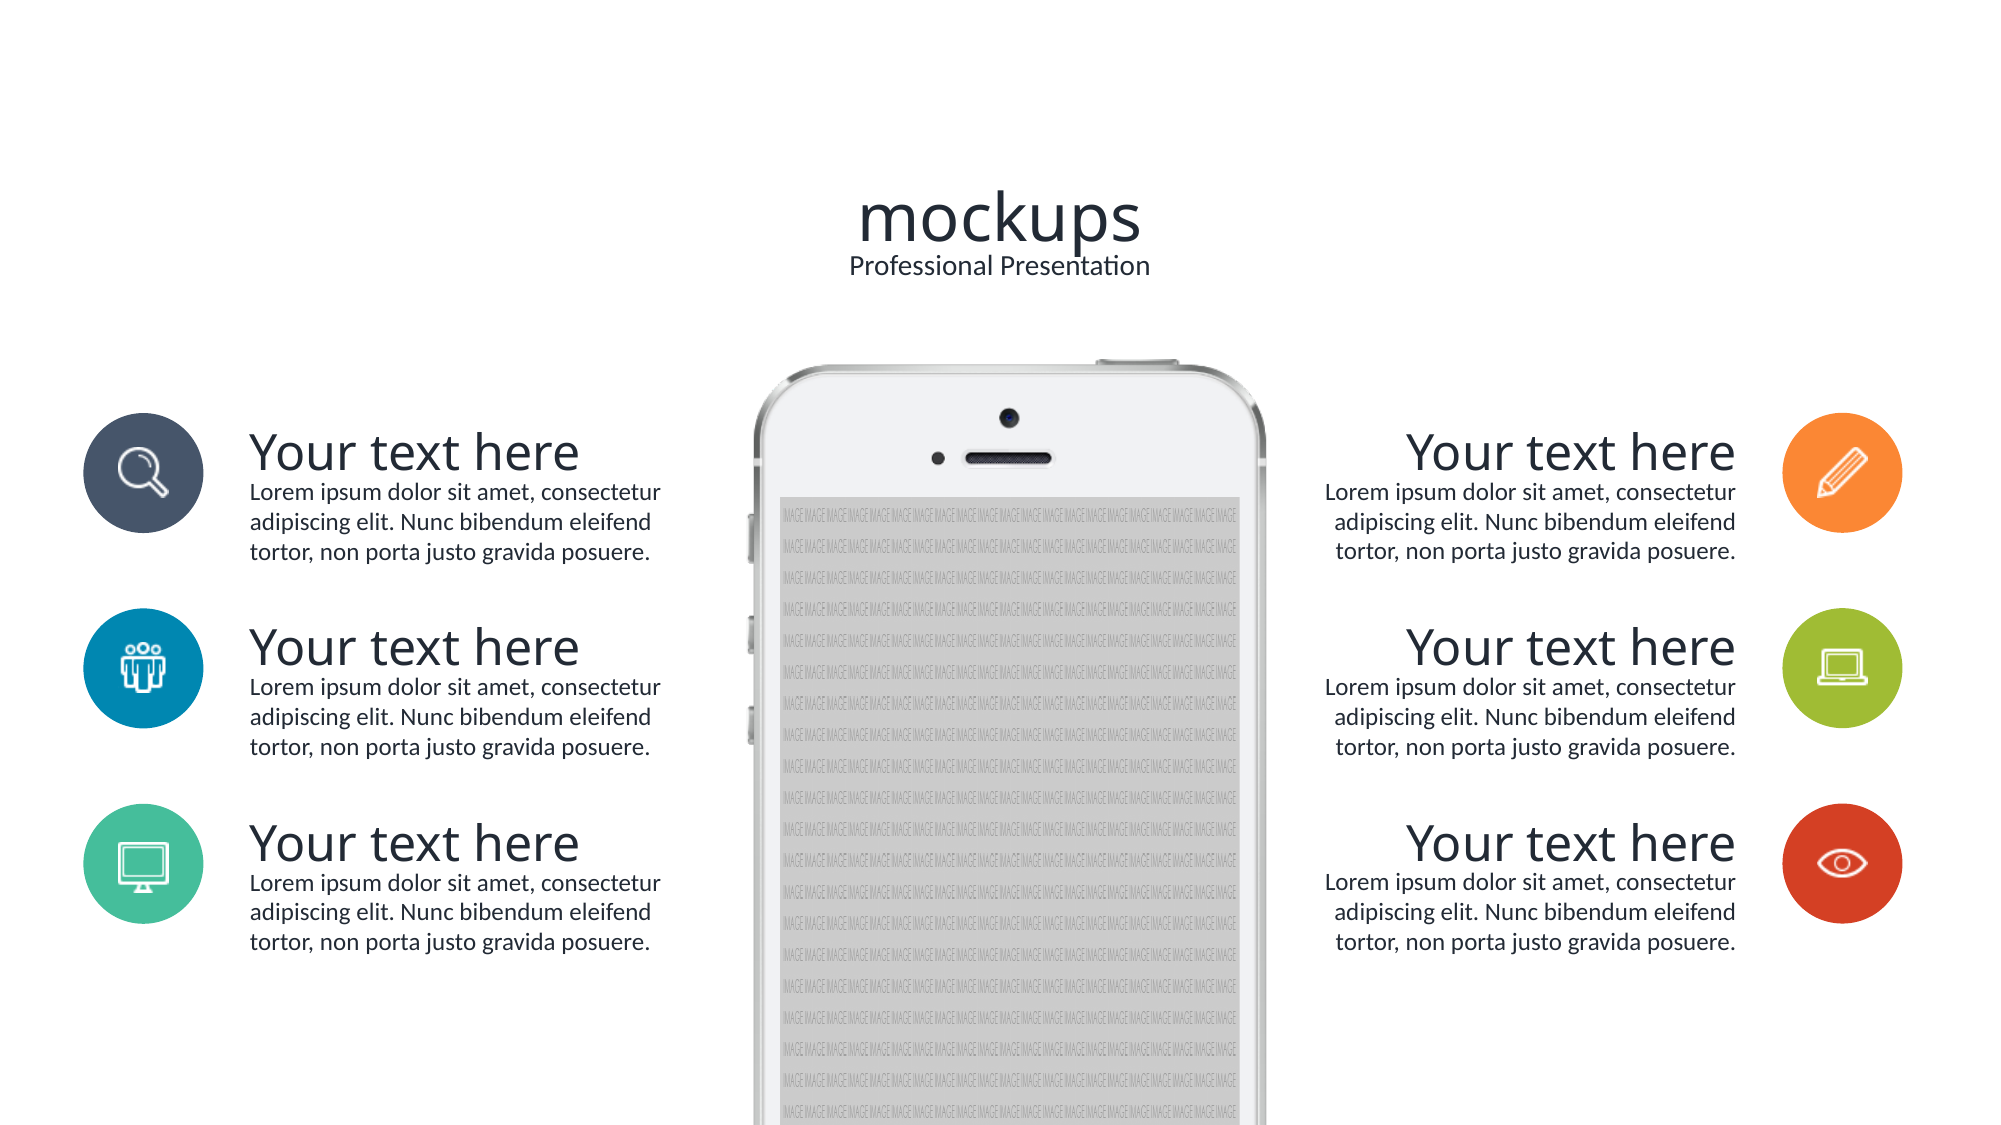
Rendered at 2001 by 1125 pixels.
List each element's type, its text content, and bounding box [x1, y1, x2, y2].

text_box [82, 411, 205, 535]
text_box Your text here [235, 803, 690, 879]
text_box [690, 359, 1310, 1125]
text_box [82, 802, 205, 925]
text_box Your text here [235, 608, 690, 684]
picture [118, 447, 169, 498]
picture [1817, 838, 1868, 889]
picture [118, 842, 169, 893]
text_box [1781, 802, 1904, 925]
text_box [1781, 411, 1904, 534]
text_box Your text here [1310, 608, 1752, 683]
picture [1817, 447, 1868, 498]
text_box Your text here [235, 413, 690, 488]
text_box Lorem ipsum dolor sit amet, consectetur adipiscing elit. Nunc bibendum eleifend tortor, non porta justo gravida posuere. [235, 879, 690, 964]
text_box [132, 167, 1868, 289]
text_box Lorem ipsum dolor sit amet, consectetur adipiscing elit. Nunc bibendum eleifend tortor, non porta justo gravida posuere. [235, 488, 690, 573]
text_box [82, 607, 205, 730]
text_box Your text here [1310, 412, 1752, 488]
text_box [1781, 607, 1904, 730]
text_box Lorem ipsum dolor sit amet, consectetur adipiscing elit. Nunc bibendum eleifend tortor, non porta justo gravida posuere. [1310, 488, 1752, 573]
text_box Lorem ipsum dolor sit amet, consectetur adipiscing elit. Nunc bibendum eleifend tortor, non porta justo gravida posuere. [1310, 683, 1752, 768]
picture [1817, 641, 1868, 692]
text_box Your text here [1310, 803, 1752, 879]
picture [121, 643, 165, 692]
text_box Lorem ipsum dolor sit amet, consectetur adipiscing elit. Nunc bibendum eleifend tortor, non porta justo gravida posuere. [1310, 879, 1752, 963]
text_box Lorem ipsum dolor sit amet, consectetur adipiscing elit. Nunc bibendum eleifend tortor, non porta justo gravida posuere. [235, 684, 690, 768]
